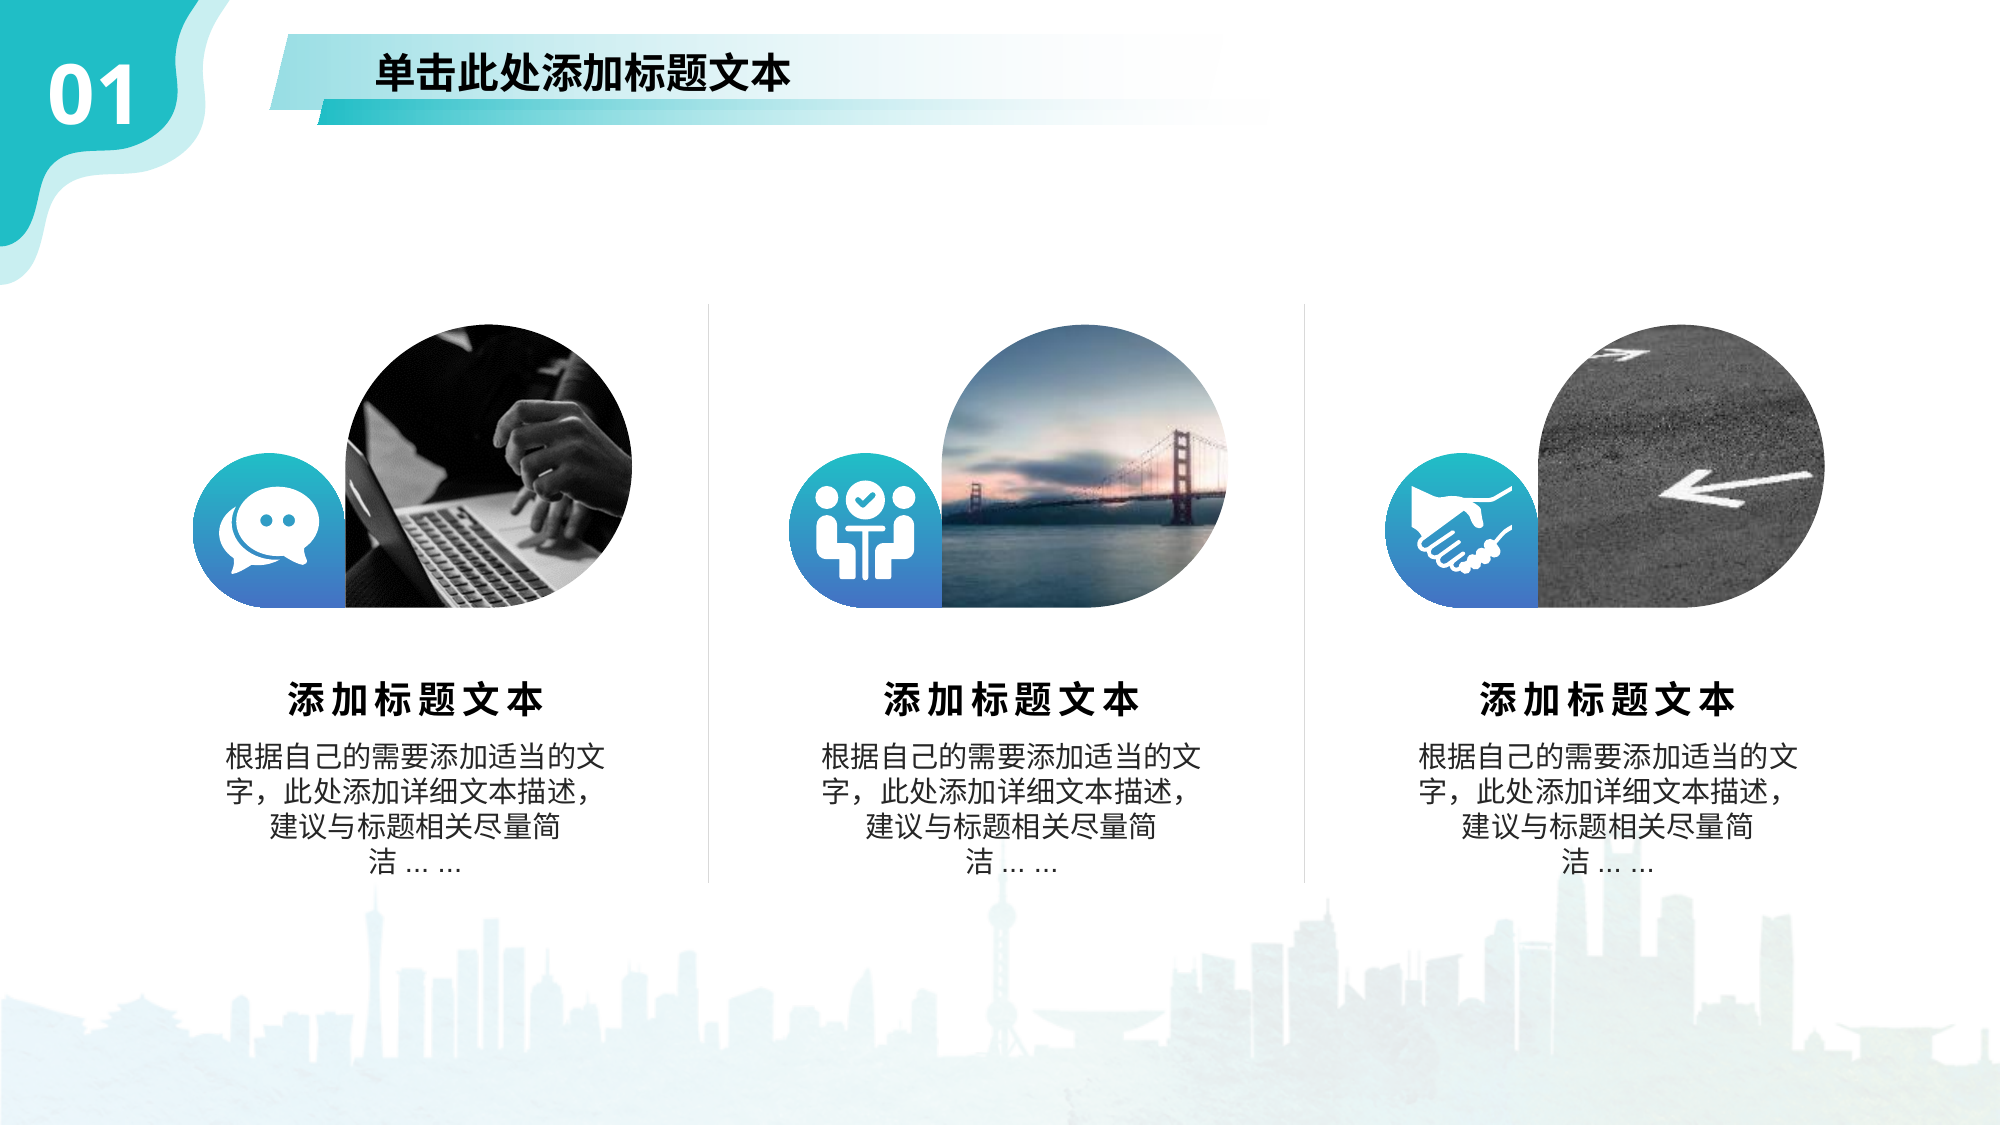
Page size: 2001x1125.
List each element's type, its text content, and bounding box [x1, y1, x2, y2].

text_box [789, 324, 1229, 608]
text_box 01 [33, 0, 237, 149]
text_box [804, 676, 1219, 965]
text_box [208, 676, 623, 965]
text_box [1385, 324, 1825, 608]
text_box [192, 324, 632, 608]
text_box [269, 34, 1272, 124]
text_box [1401, 676, 1816, 965]
